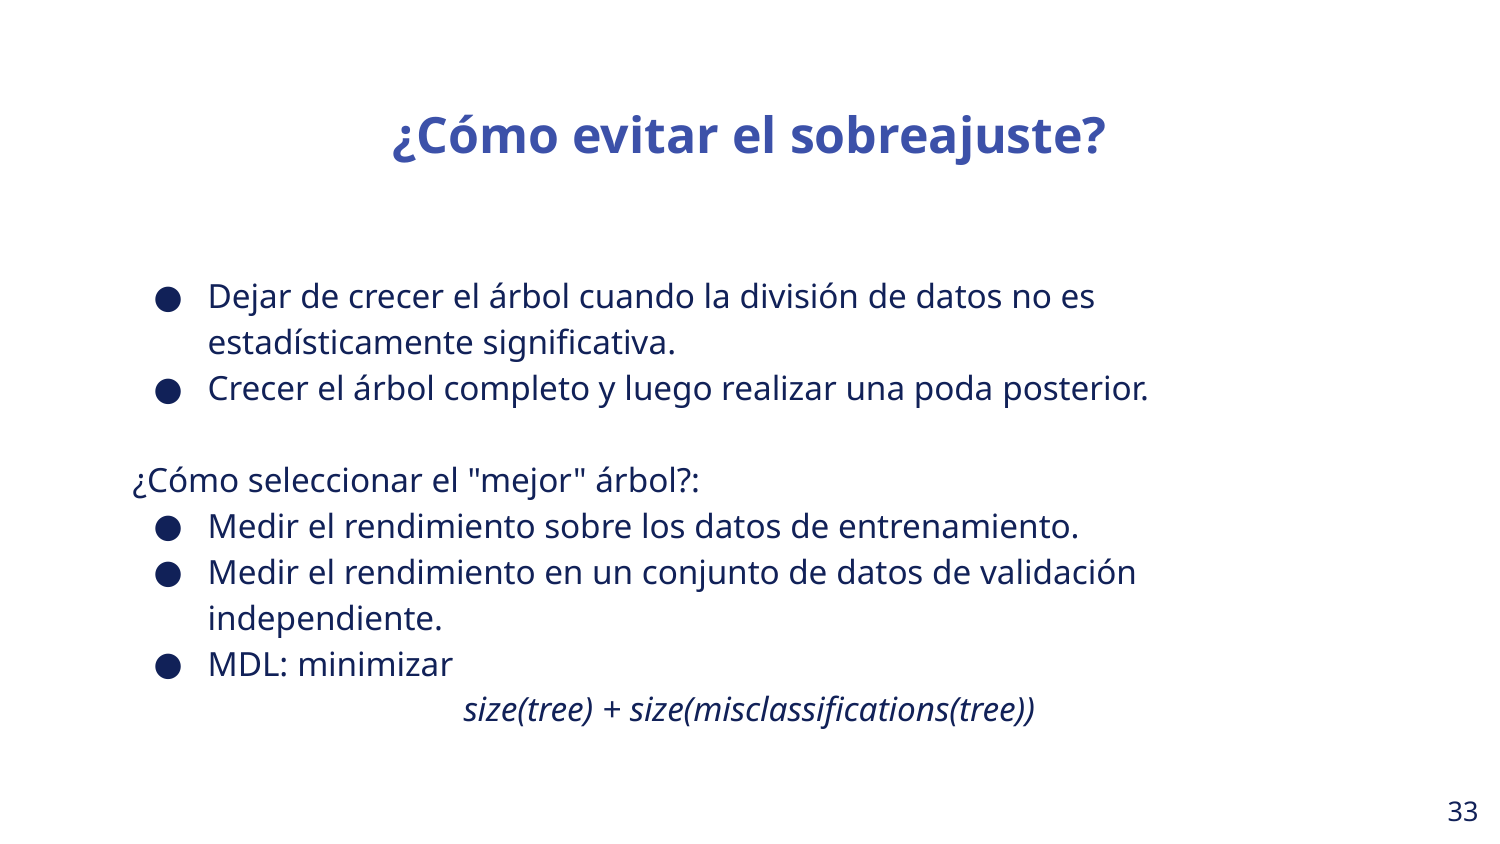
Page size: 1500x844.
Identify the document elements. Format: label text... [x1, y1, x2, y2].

text_box ¿Cómo evitar el sobreajuste? [0, 88, 1500, 183]
slide_number ‹#› [1403, 779, 1494, 844]
text_box Dejar de crecer el árbol cuando la división de datos no es estadísticamente significativa. Crecer el árbol completo y luego realizar una poda posterior. ¿Cómo seleccionar el "mejor" árbol?: Medir el rendimiento sobre los datos de entrenamiento. Medir el rendimiento en un conjunto de datos de validación independiente. MDL: minimizar size(tree) + size(misclassifications(tree)) [117, 254, 1382, 762]
